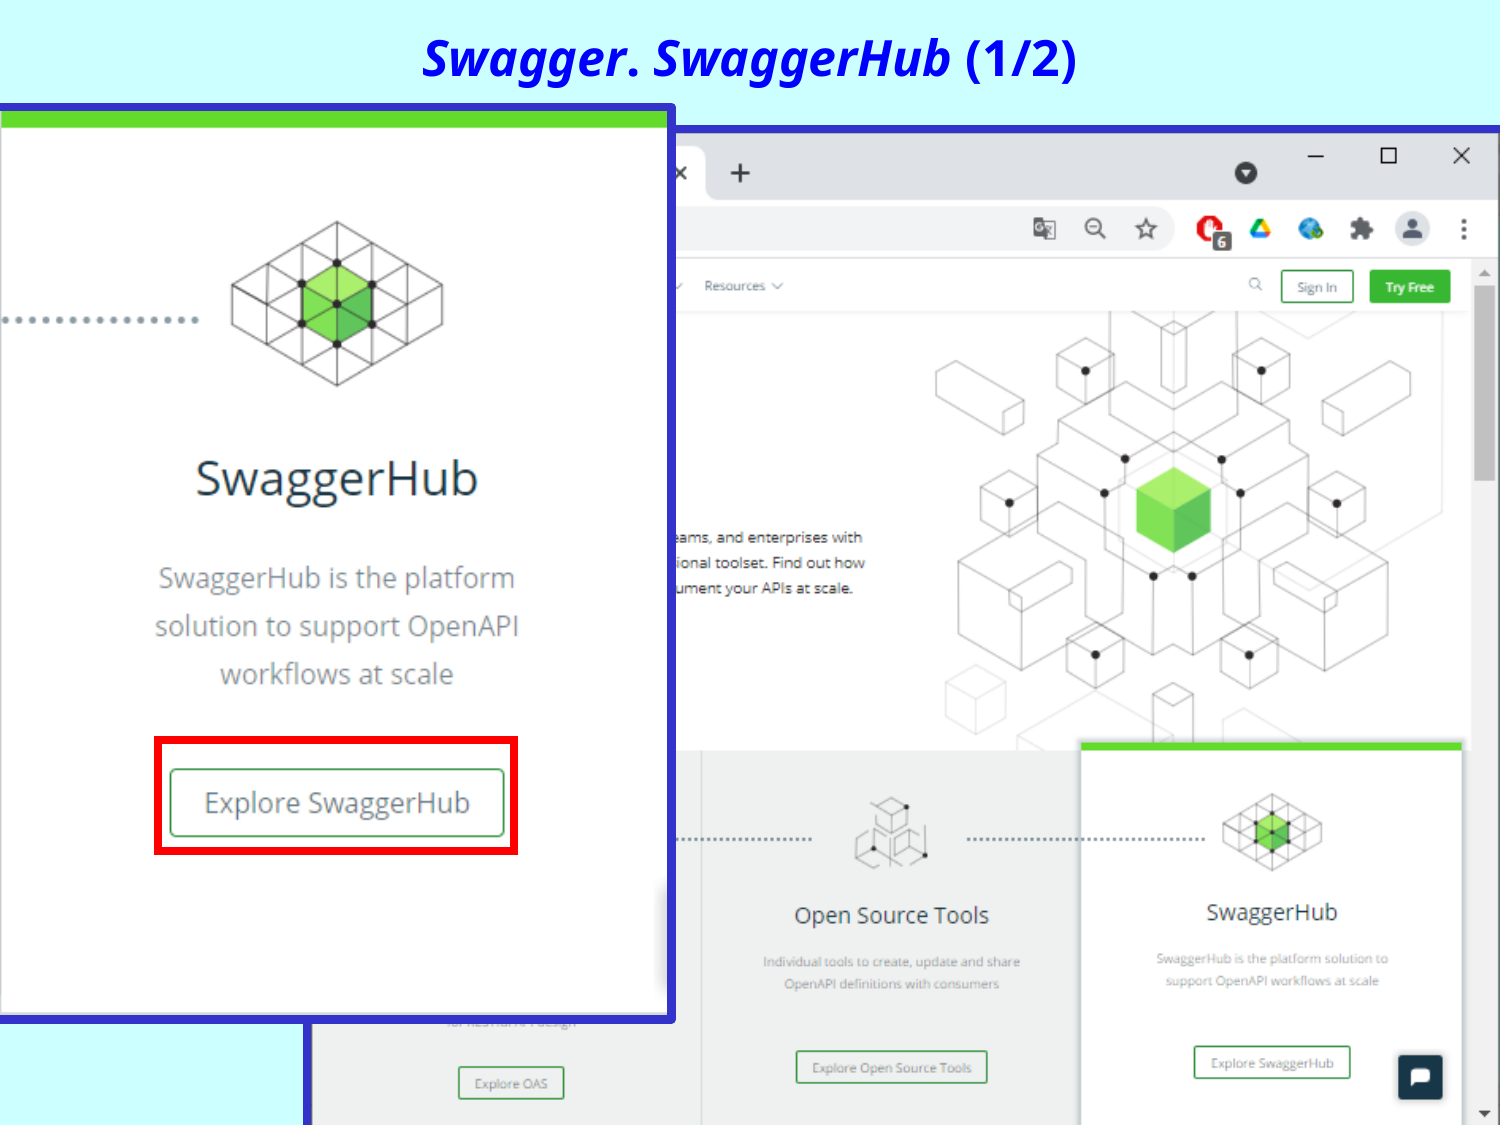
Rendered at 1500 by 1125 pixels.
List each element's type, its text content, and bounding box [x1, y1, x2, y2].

picture [0, 111, 1500, 1125]
text_box Swagger. SwaggerHub (1/2) [0, 0, 1500, 114]
